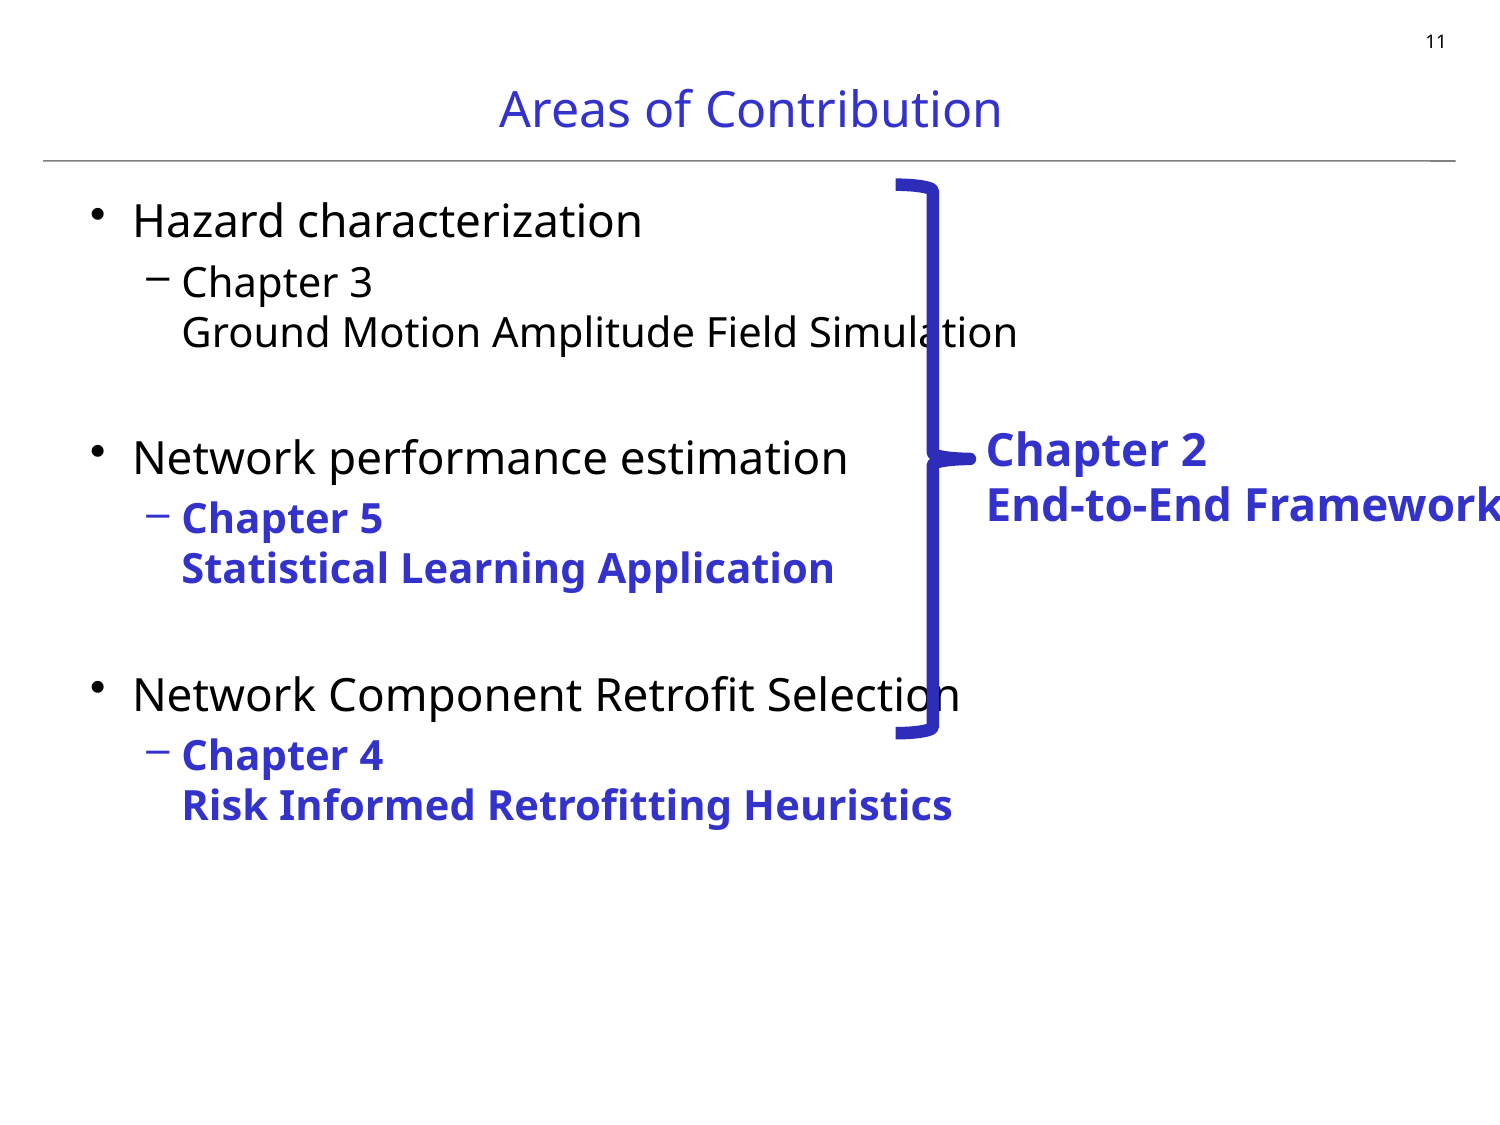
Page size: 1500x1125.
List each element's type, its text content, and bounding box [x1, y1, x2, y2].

list Hazard characterization Chapter 3 Ground Motion Amplitude Field Simulation Network performance estimation Chapter 5 Statistical Learning Application Network Component Retrofit Selection Chapter 4 Risk Informed Retrofitting Heuristics [74, 184, 1426, 1071]
title Areas of Contribution [76, 66, 1428, 150]
text_box Chapter 2 End-to-End Framework [970, 413, 1500, 539]
text_box [895, 184, 970, 734]
